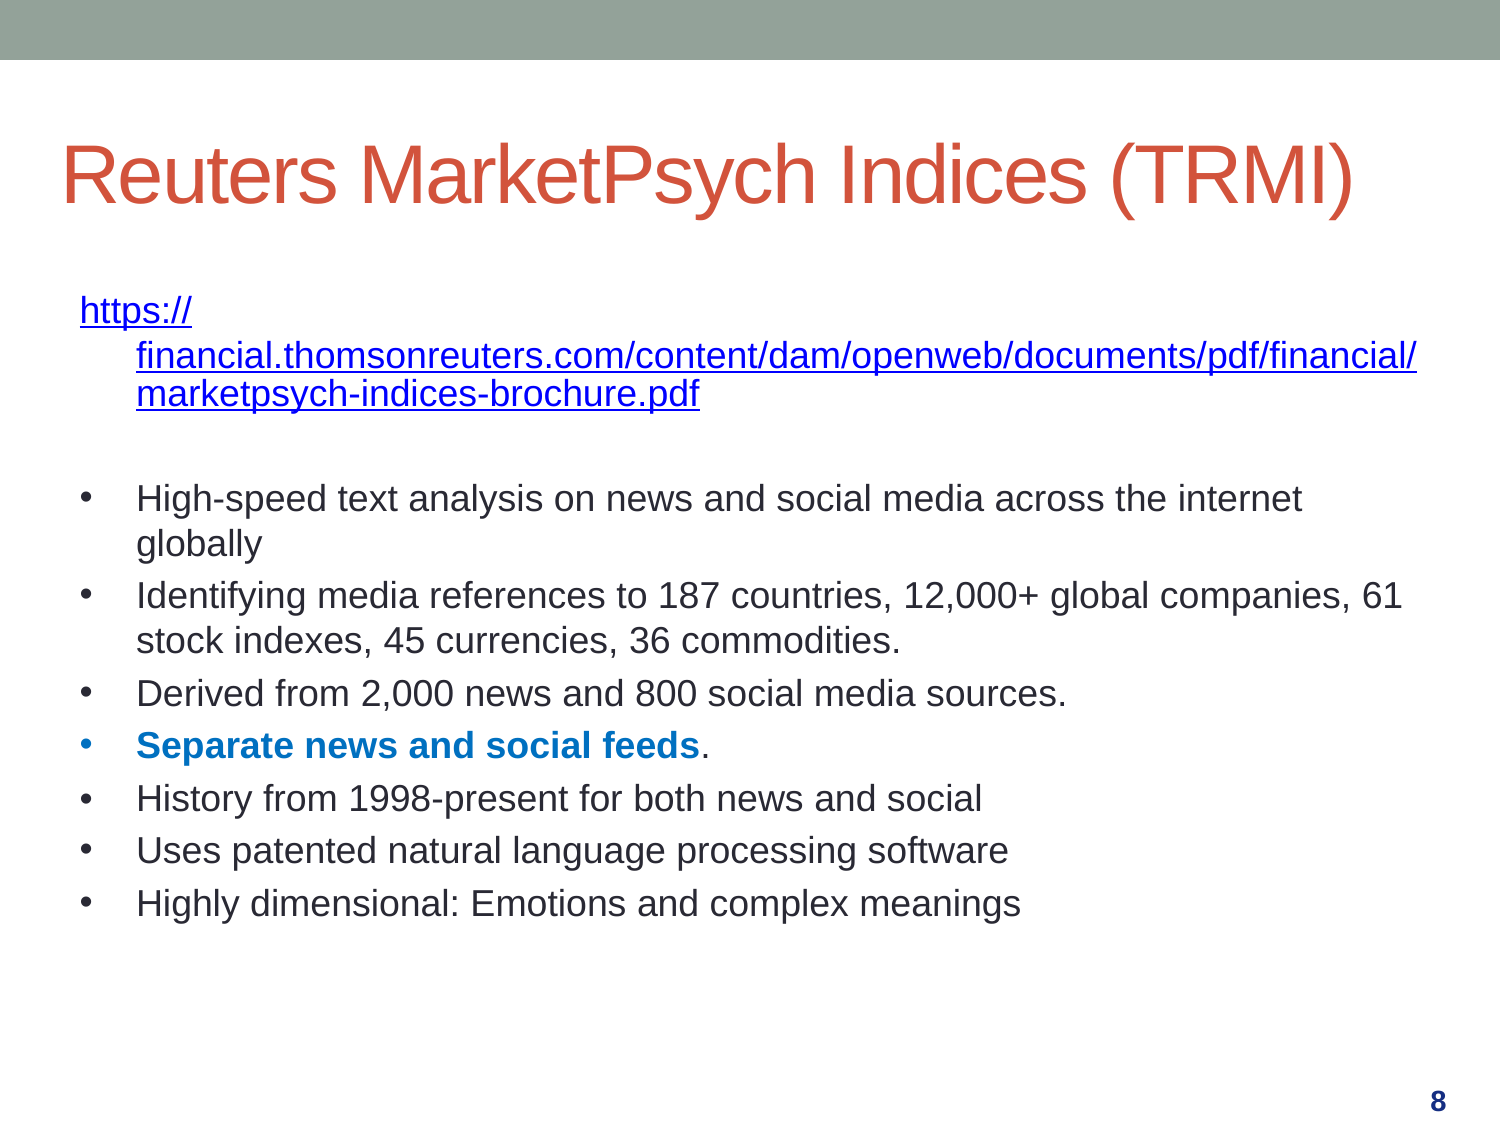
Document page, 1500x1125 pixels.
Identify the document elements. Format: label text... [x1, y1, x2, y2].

text_box https://financial.thomsonreuters.com/content/dam/openweb/documents/pdf/financial/marketpsych-indices-brochure.pdf High-speed text analysis on news and social media across the internet globally Identifying media references to 187 countries, 12,000+ global companies, 61 stock indexes, 45 currencies, 36 commodities. Derived from 2,000 news and 800 social media sources. Separate news and social feeds. • History from 1998-present for both news and social Uses patented natural language processing software Highly dimensional: Emotions and complex meanings [64, 278, 1447, 1047]
slide_number 8 [1415, 1070, 1499, 1125]
title Reuters MarketPsych Indices (TRMI) [45, 101, 1500, 239]
